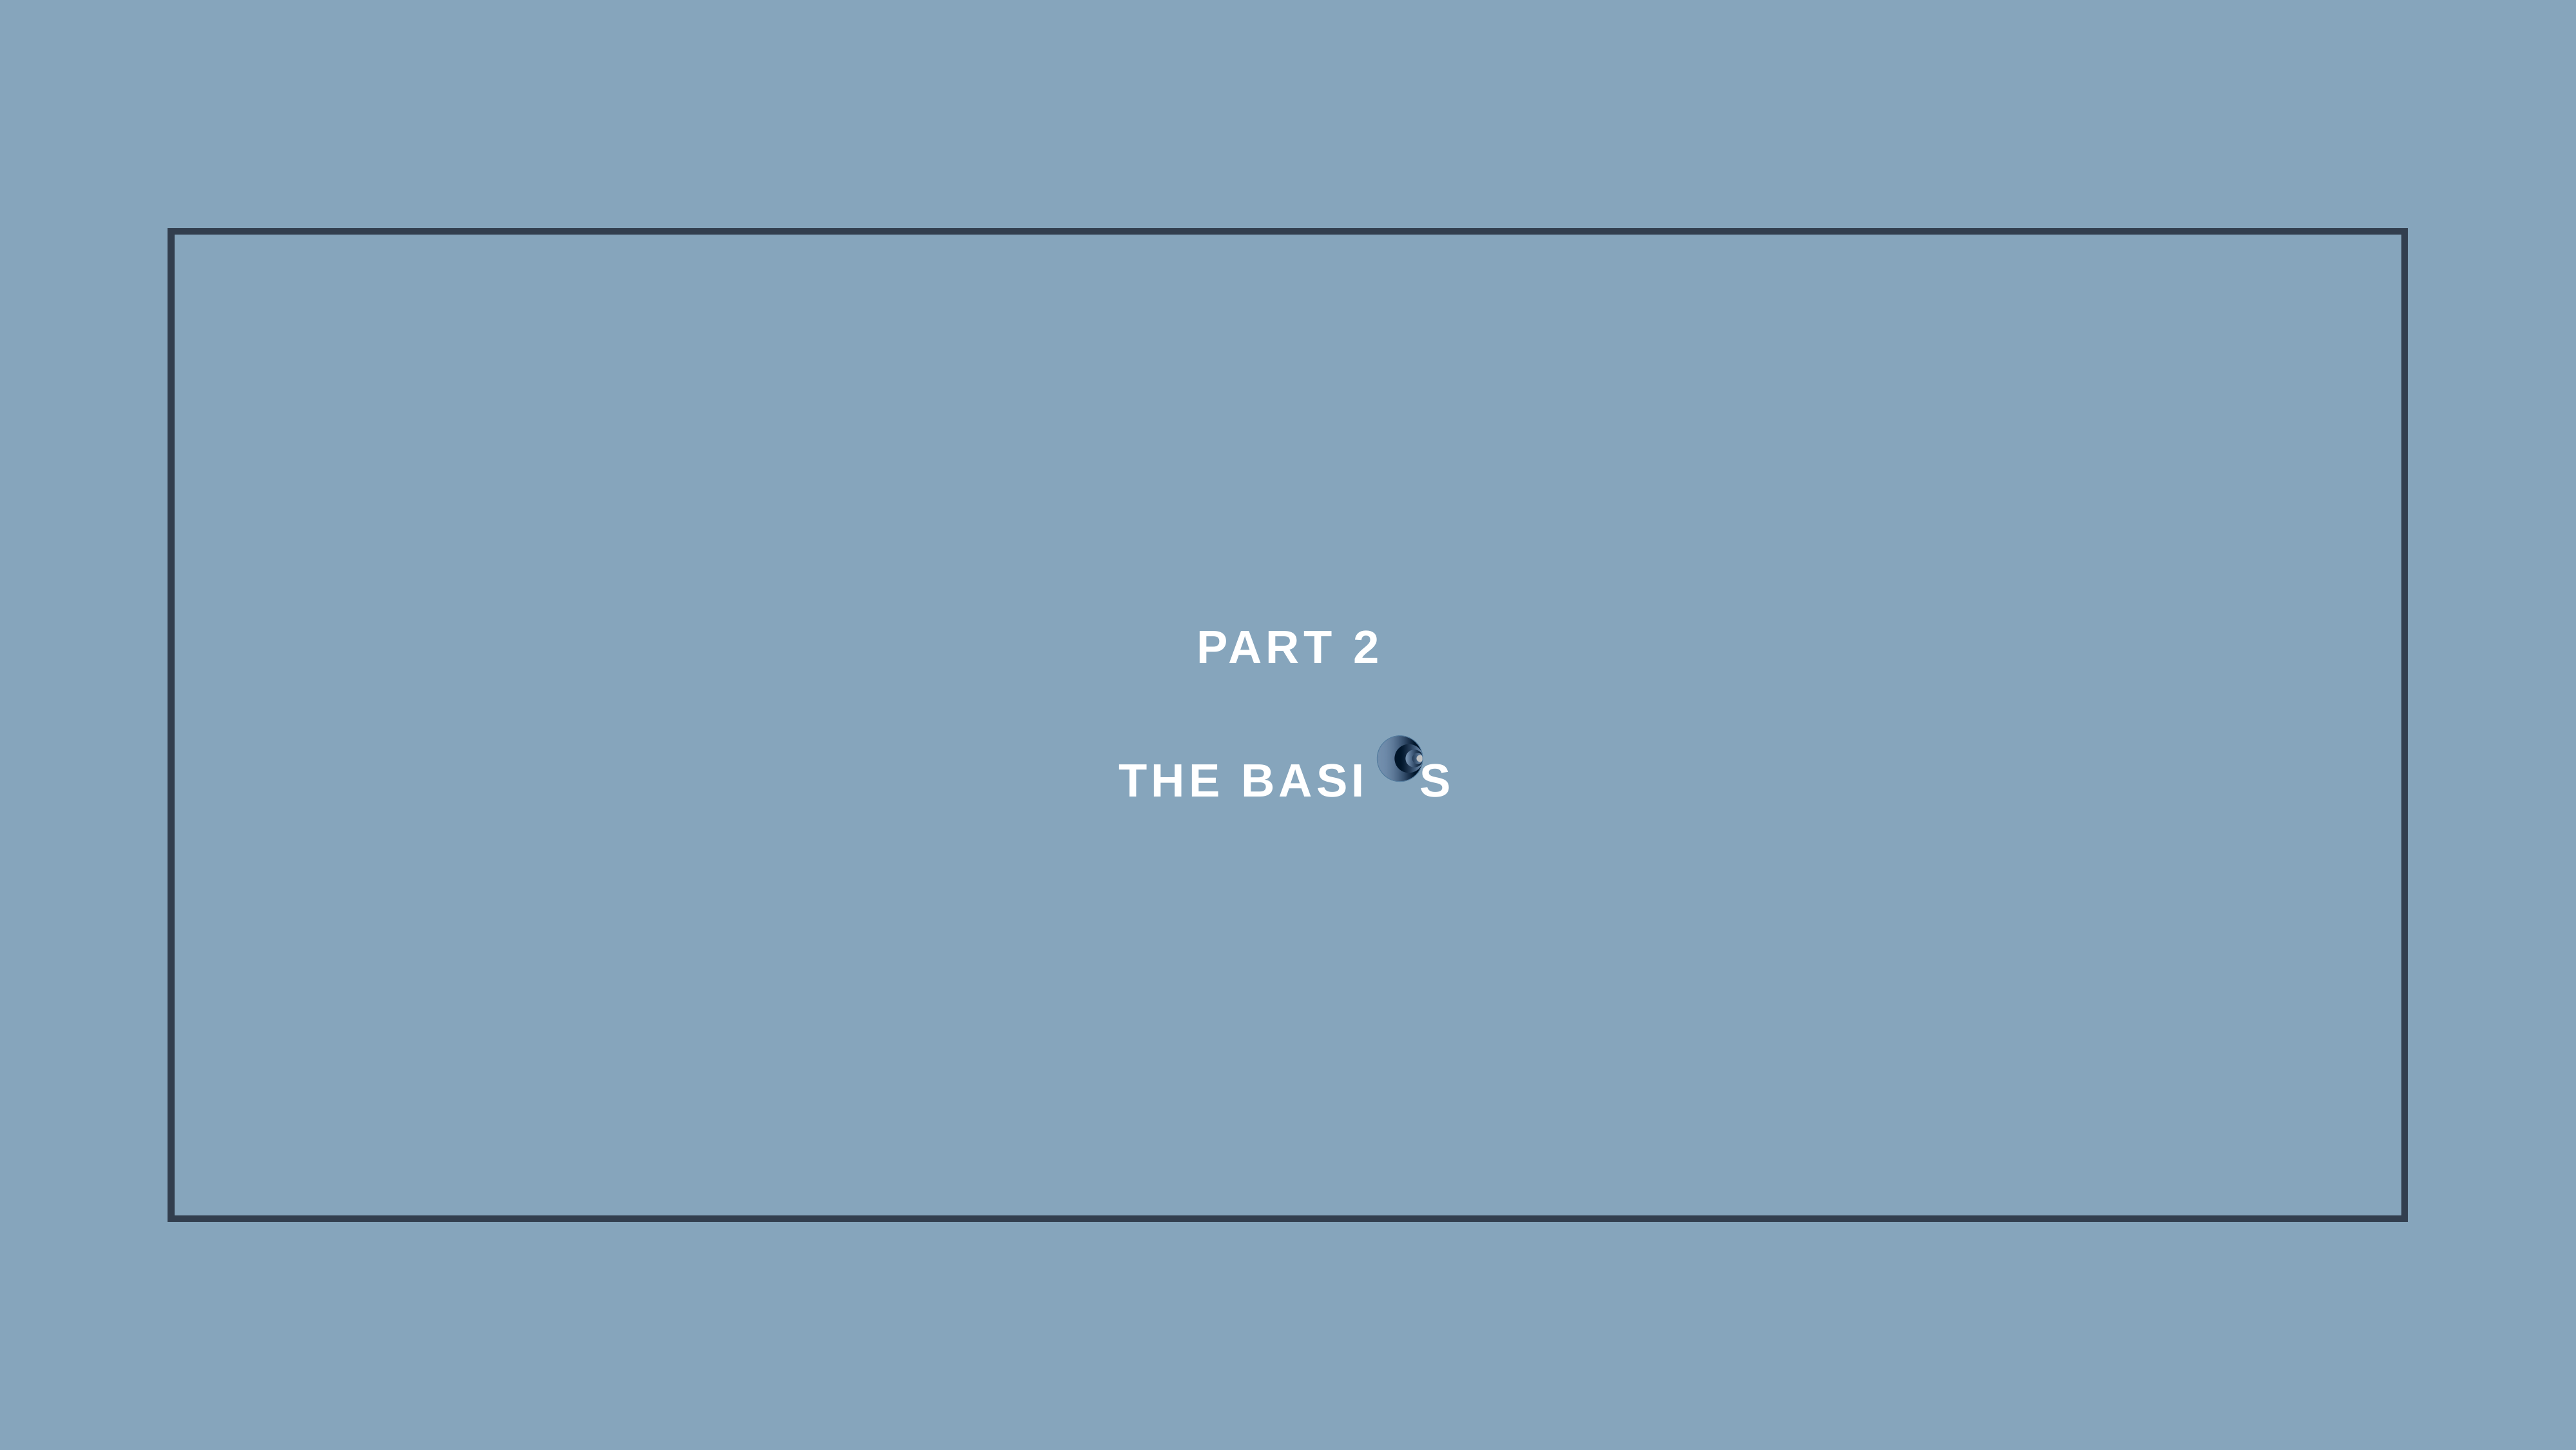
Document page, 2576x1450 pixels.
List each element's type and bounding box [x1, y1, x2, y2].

text_box [1377, 735, 1423, 782]
text_box [171, 231, 2405, 1219]
text_box [0, 0, 2576, 1450]
